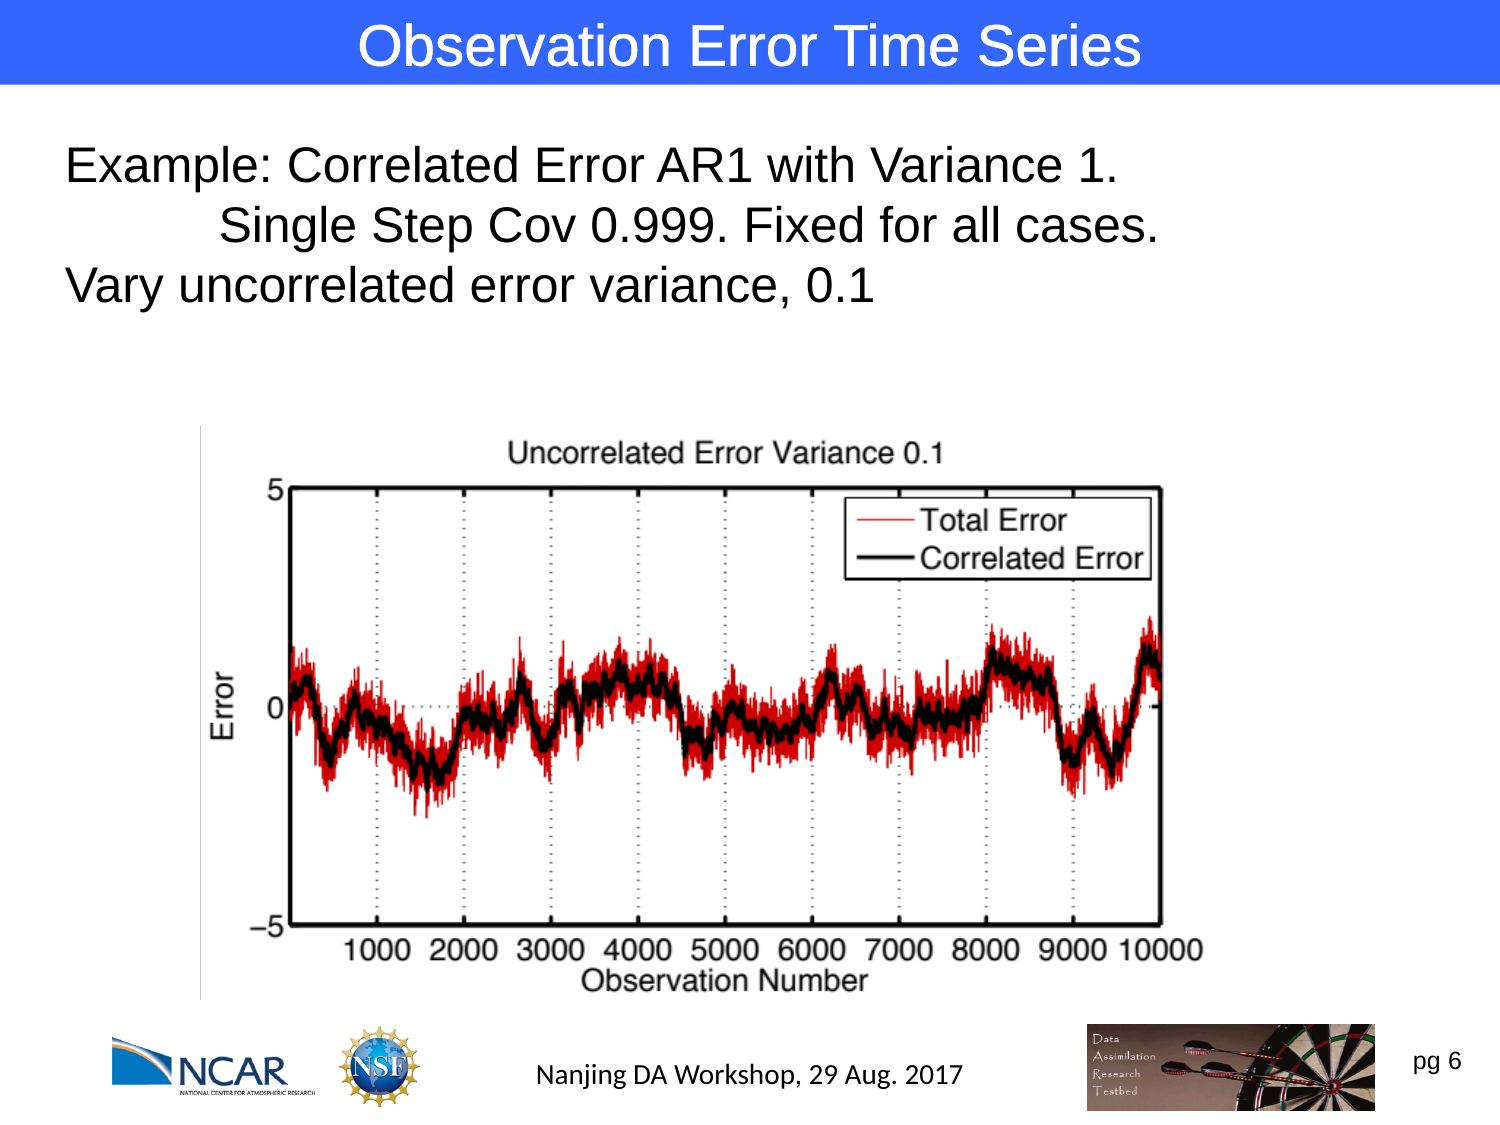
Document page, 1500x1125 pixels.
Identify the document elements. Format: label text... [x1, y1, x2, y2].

picture [198, 424, 1210, 1001]
picture [112, 1037, 315, 1095]
text_box Example: Correlated Error AR1 with Variance 1. Single Step Cov 0.999. Fixed for all cases. Vary uncorrelated error variance, 0.1 [49, 124, 1463, 380]
footer Nanjing DA Workshop, 29 Aug. 2017 [512, 1042, 988, 1103]
text_box Observation Error Time Series [0, 0, 1500, 85]
picture [1087, 1024, 1375, 1111]
picture [337, 1024, 421, 1108]
